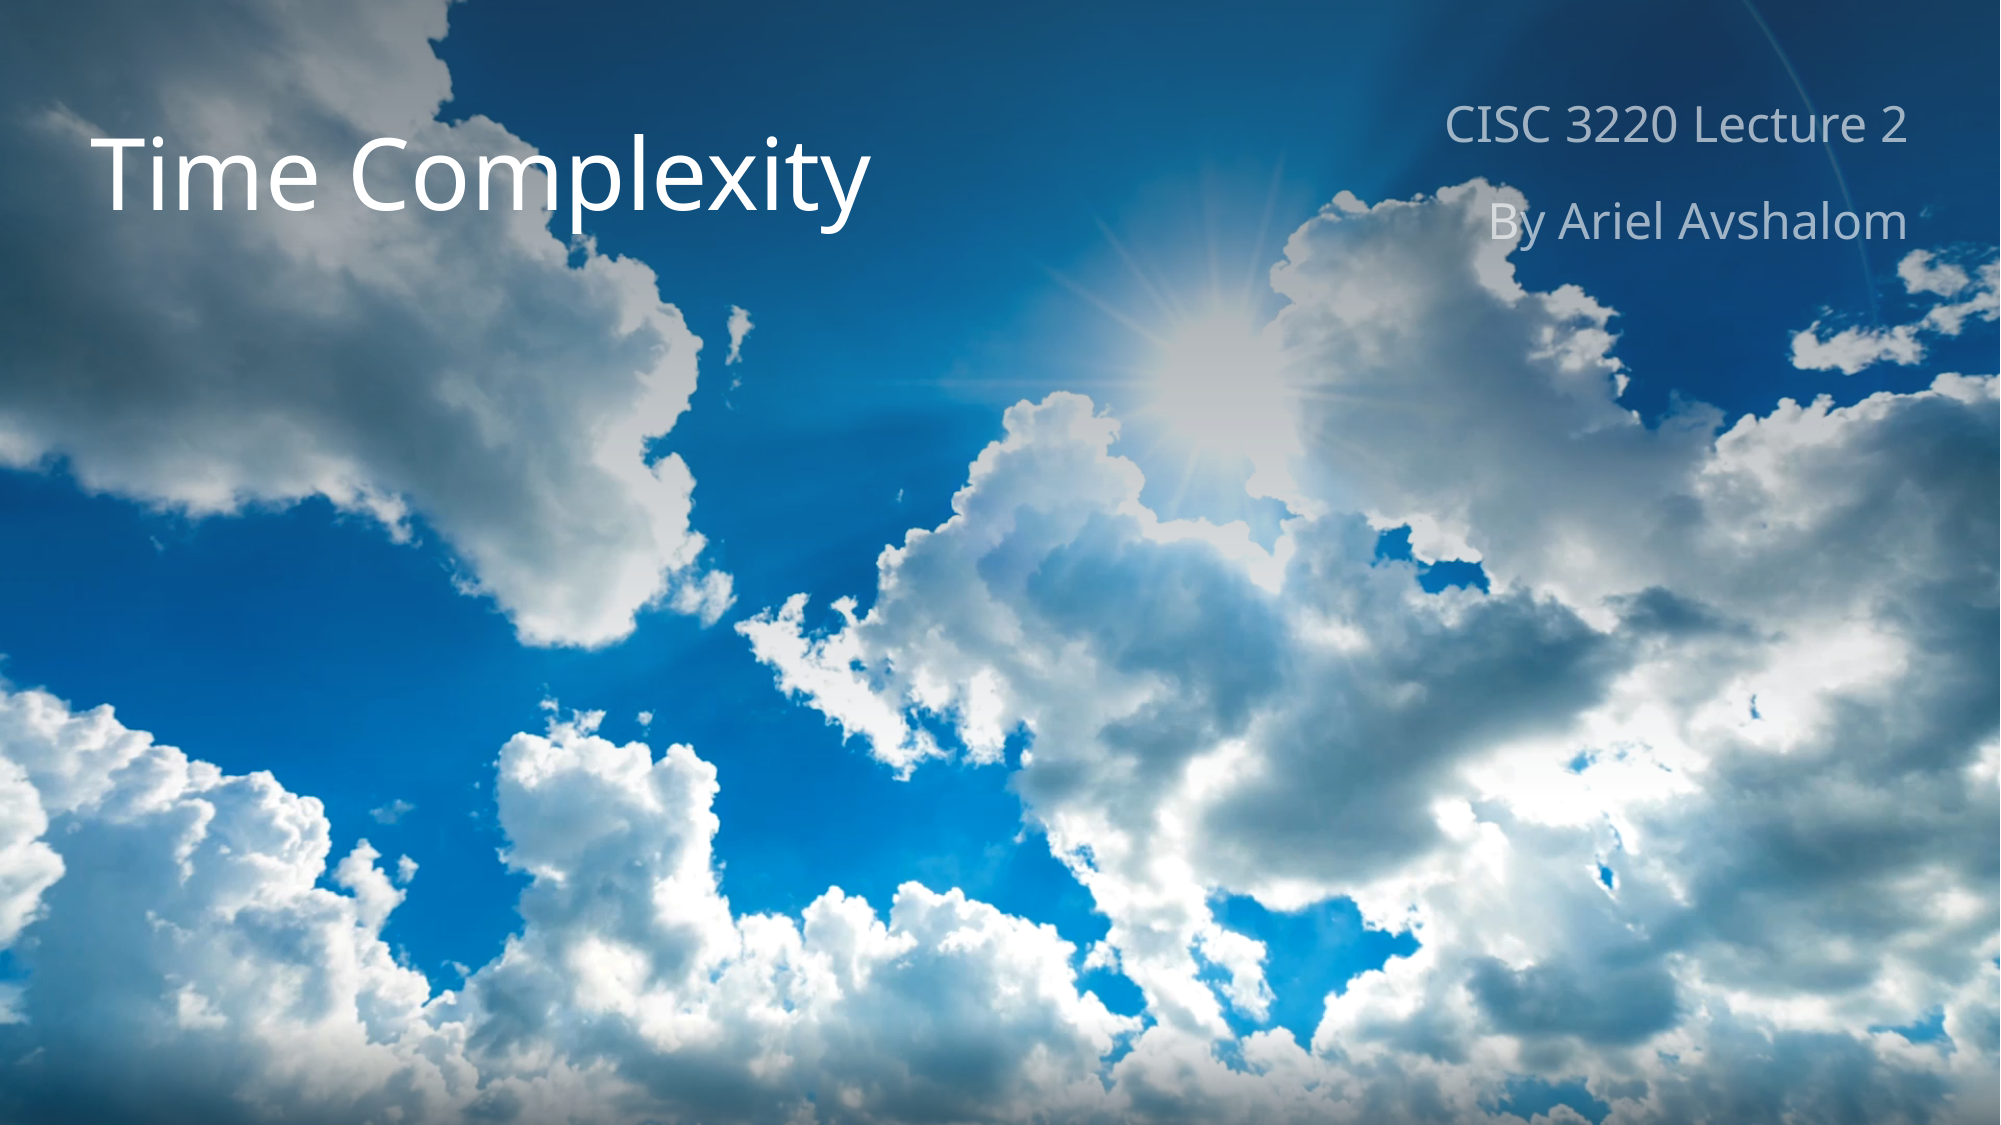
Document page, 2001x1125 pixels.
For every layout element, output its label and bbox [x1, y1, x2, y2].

text_box [0, 0, 2000, 1125]
